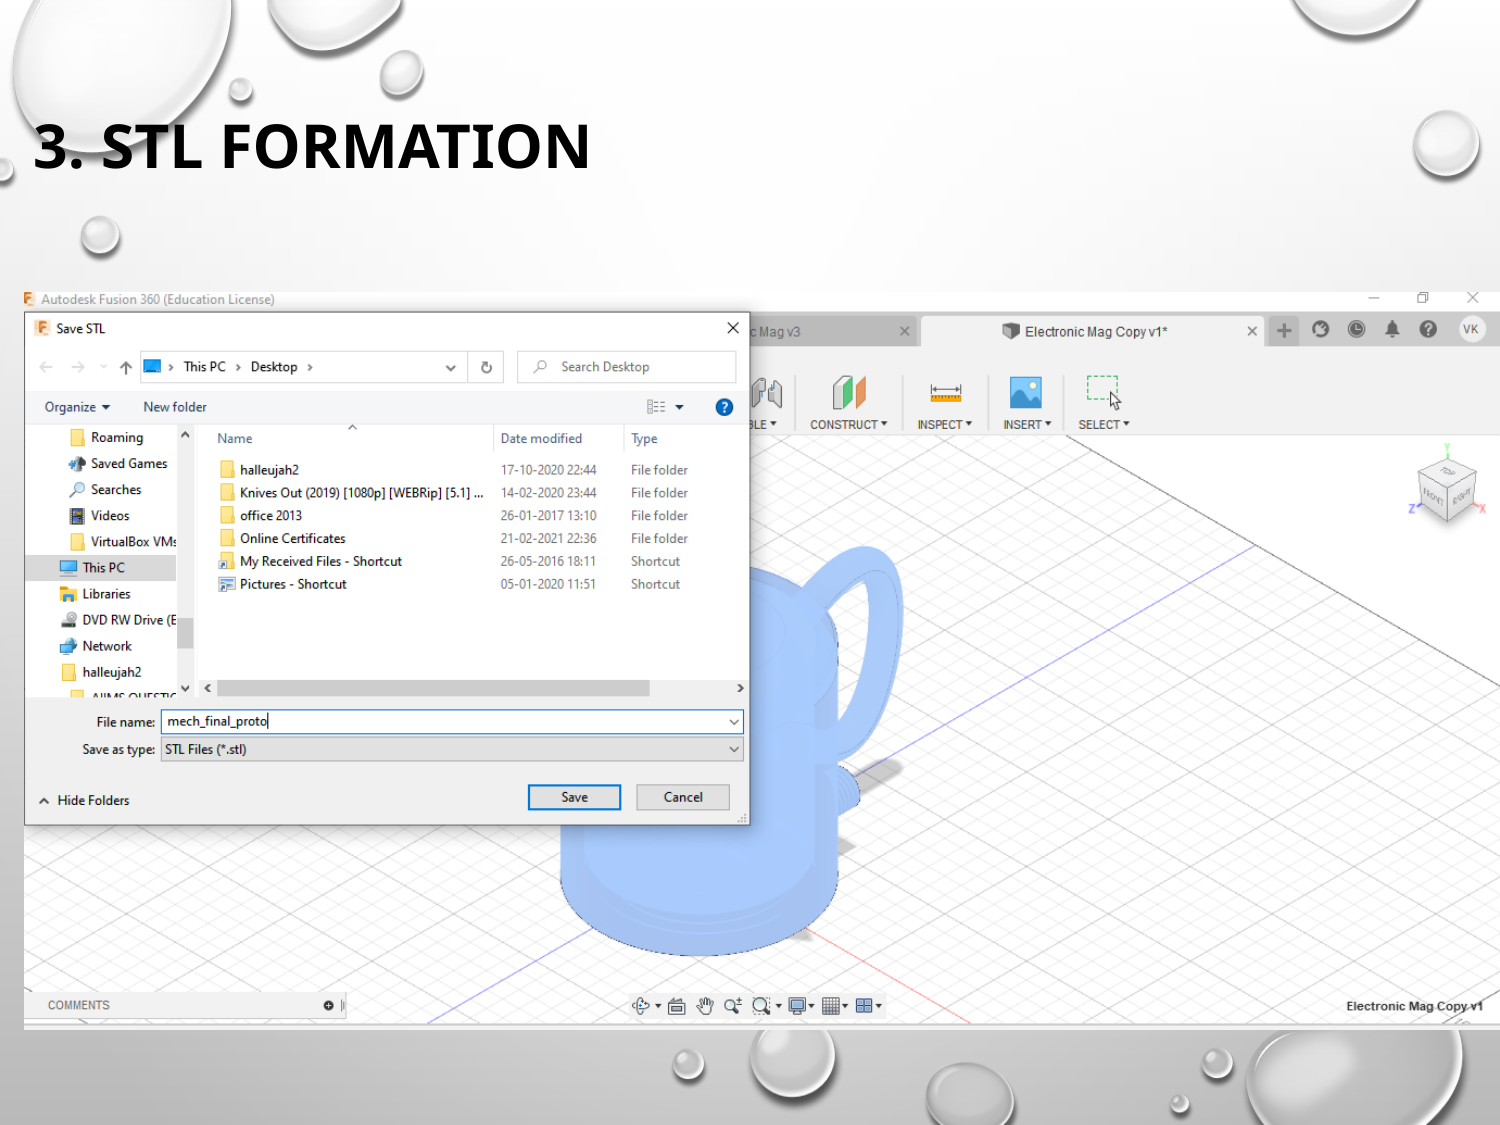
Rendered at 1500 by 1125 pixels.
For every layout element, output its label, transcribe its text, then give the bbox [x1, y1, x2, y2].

picture [0, 0, 1500, 1125]
title 3. STL Formation [18, 23, 1345, 190]
